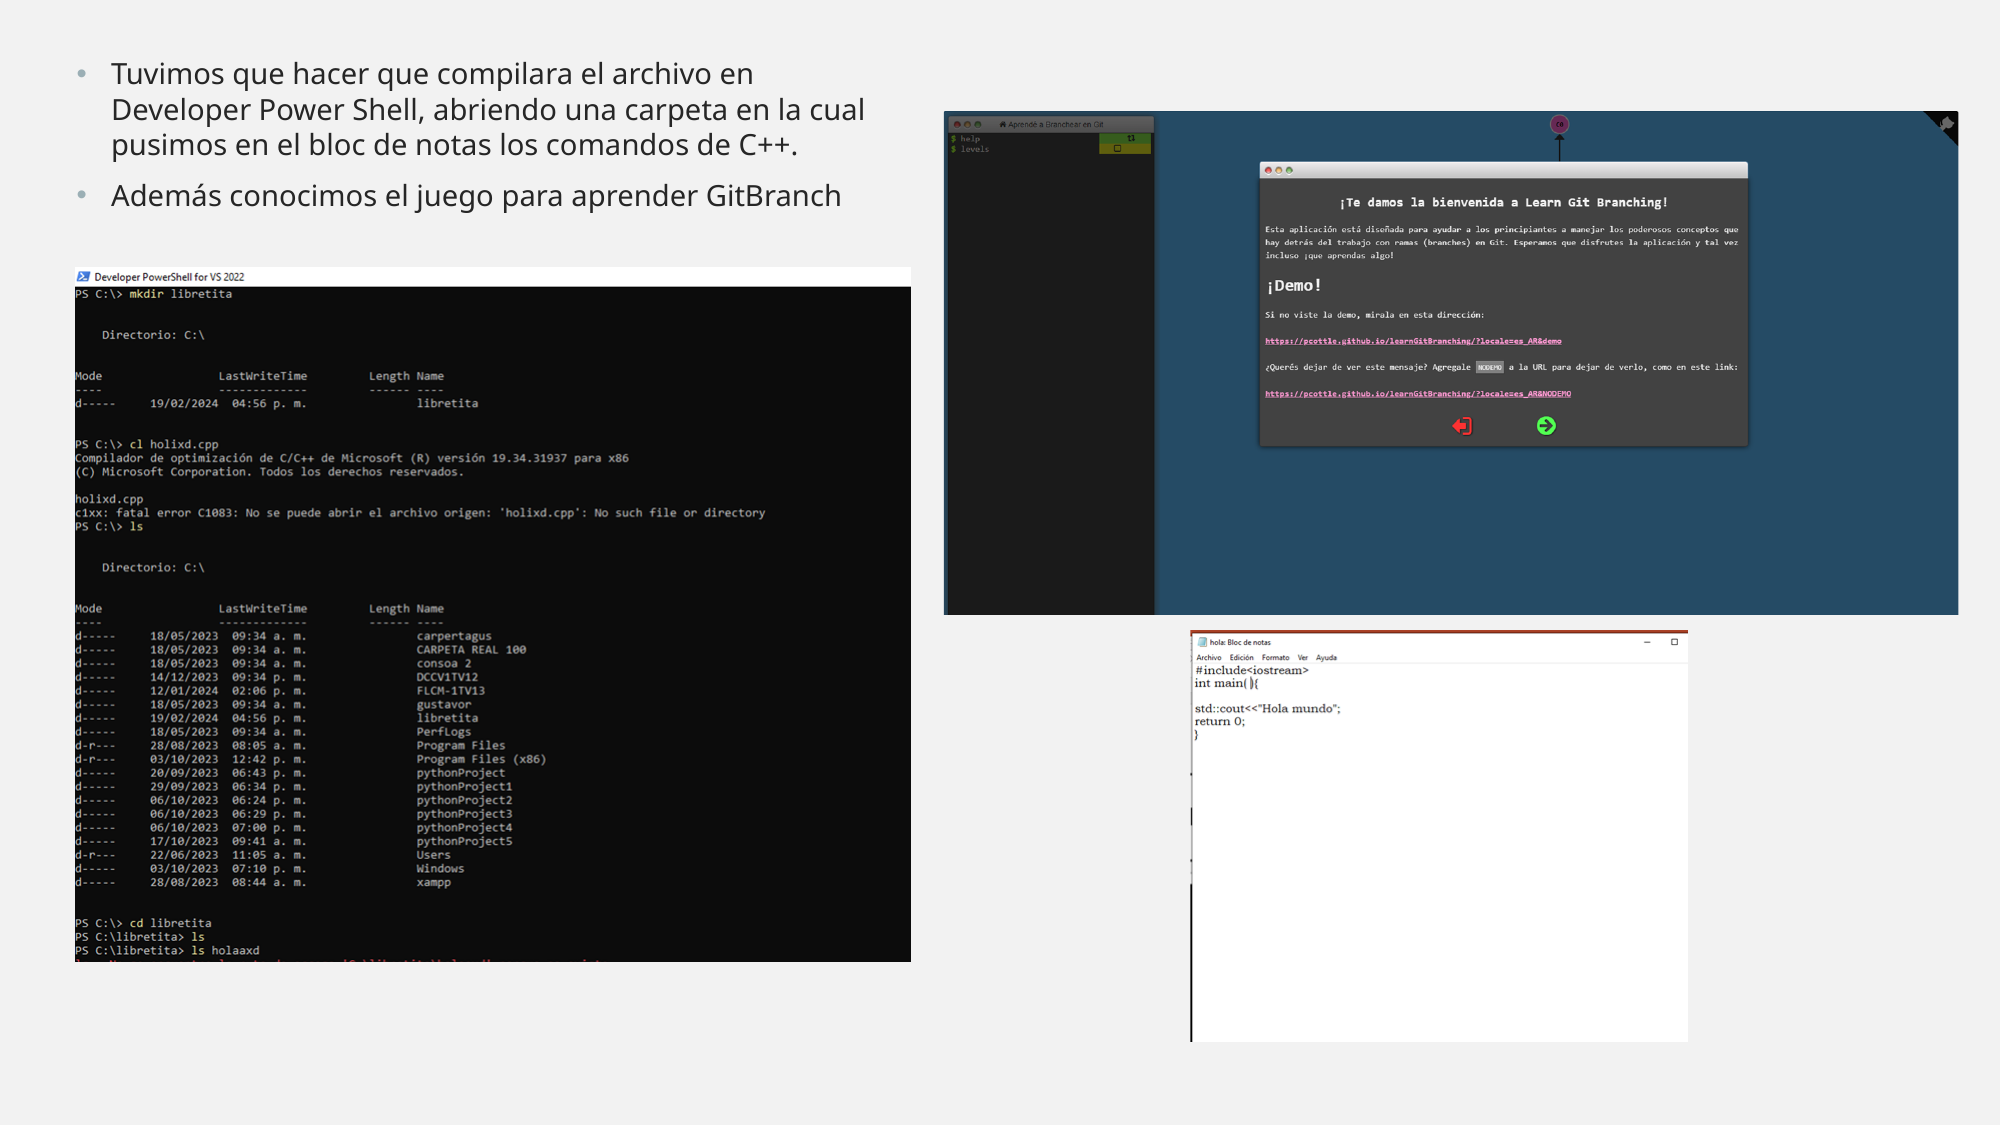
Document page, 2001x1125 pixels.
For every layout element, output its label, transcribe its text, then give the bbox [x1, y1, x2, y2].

picture [943, 110, 1959, 615]
picture [1190, 630, 1688, 1042]
picture [74, 267, 911, 962]
list Tuvimos que hacer que compilara el archivo en Developer Power Shell, abriendo una carpeta en la cual pusimos en el bloc de notas los comandos de C++. Además conocimos el juego para aprender GitBranch [61, 48, 896, 244]
